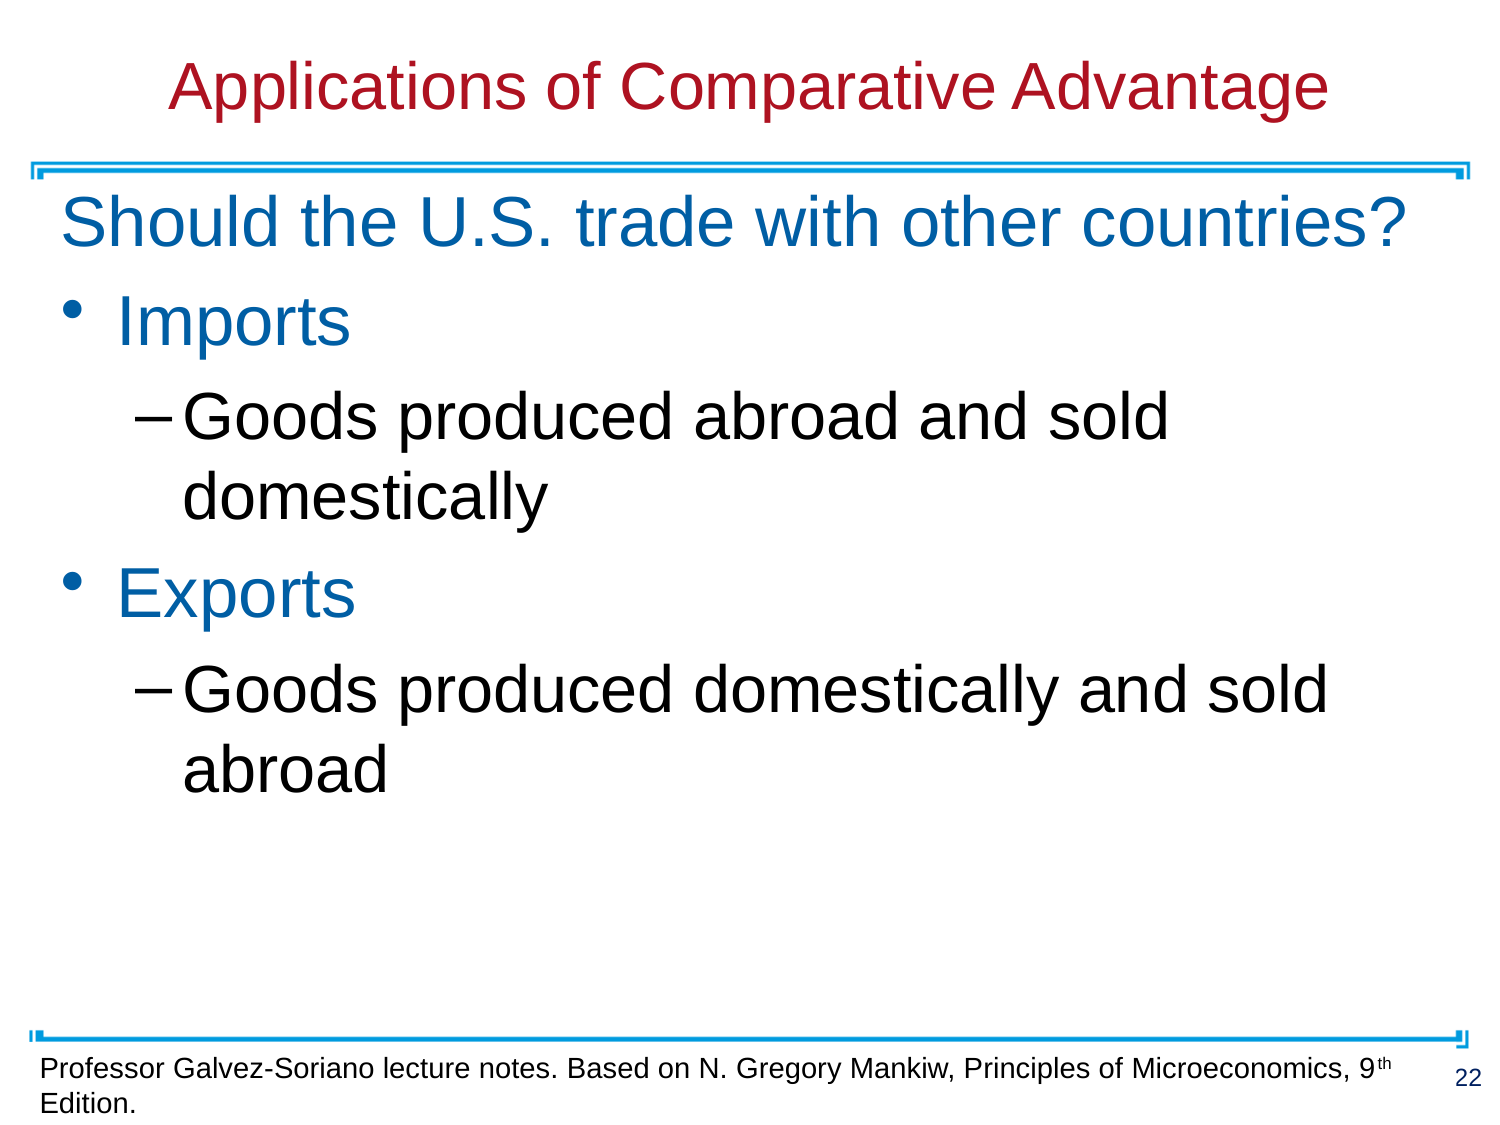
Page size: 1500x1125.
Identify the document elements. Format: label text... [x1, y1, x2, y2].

slide_number 22 [1457, 1052, 1500, 1117]
picture [25, 154, 1475, 186]
text_box Professor Galvez-Soriano lecture notes. Based on N. Gregory Mankiw, Principles of Microeconomics, 9th Edition. [24, 1041, 1457, 1125]
picture [25, 1024, 1475, 1053]
list Should the U.S. trade with other countries? Imports Goods produced abroad and sold domestically Exports Goods produced domestically and sold abroad [45, 168, 1455, 888]
title Applications of Comparative Advantage [65, 12, 1435, 154]
